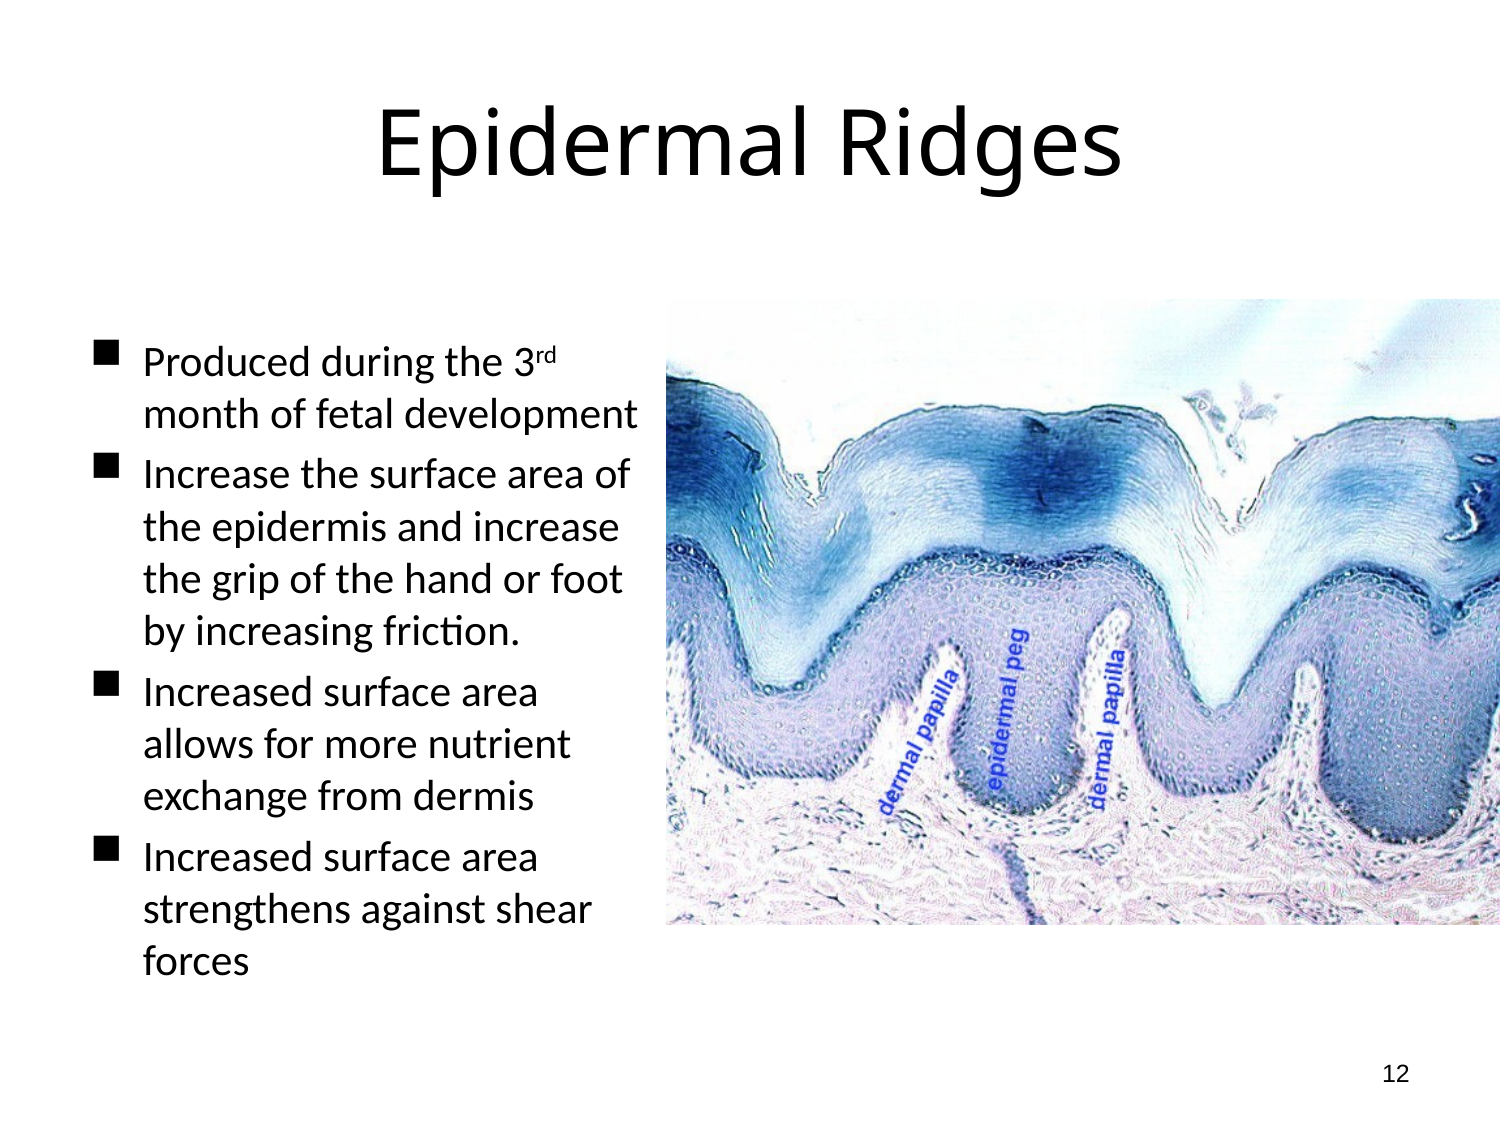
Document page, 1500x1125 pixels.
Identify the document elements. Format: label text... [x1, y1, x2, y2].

title Epidermal Ridges [75, 45, 1425, 233]
picture [665, 299, 1500, 926]
list Produced during the 3rd month of fetal development Increase the surface area of the epidermis and increase the grip of the hand or foot by increasing friction. Increased surface area allows for more nutrient exchange from dermis Increased surface area strengthens against shear forces [75, 324, 663, 1000]
slide_number 12 [1074, 1042, 1425, 1103]
